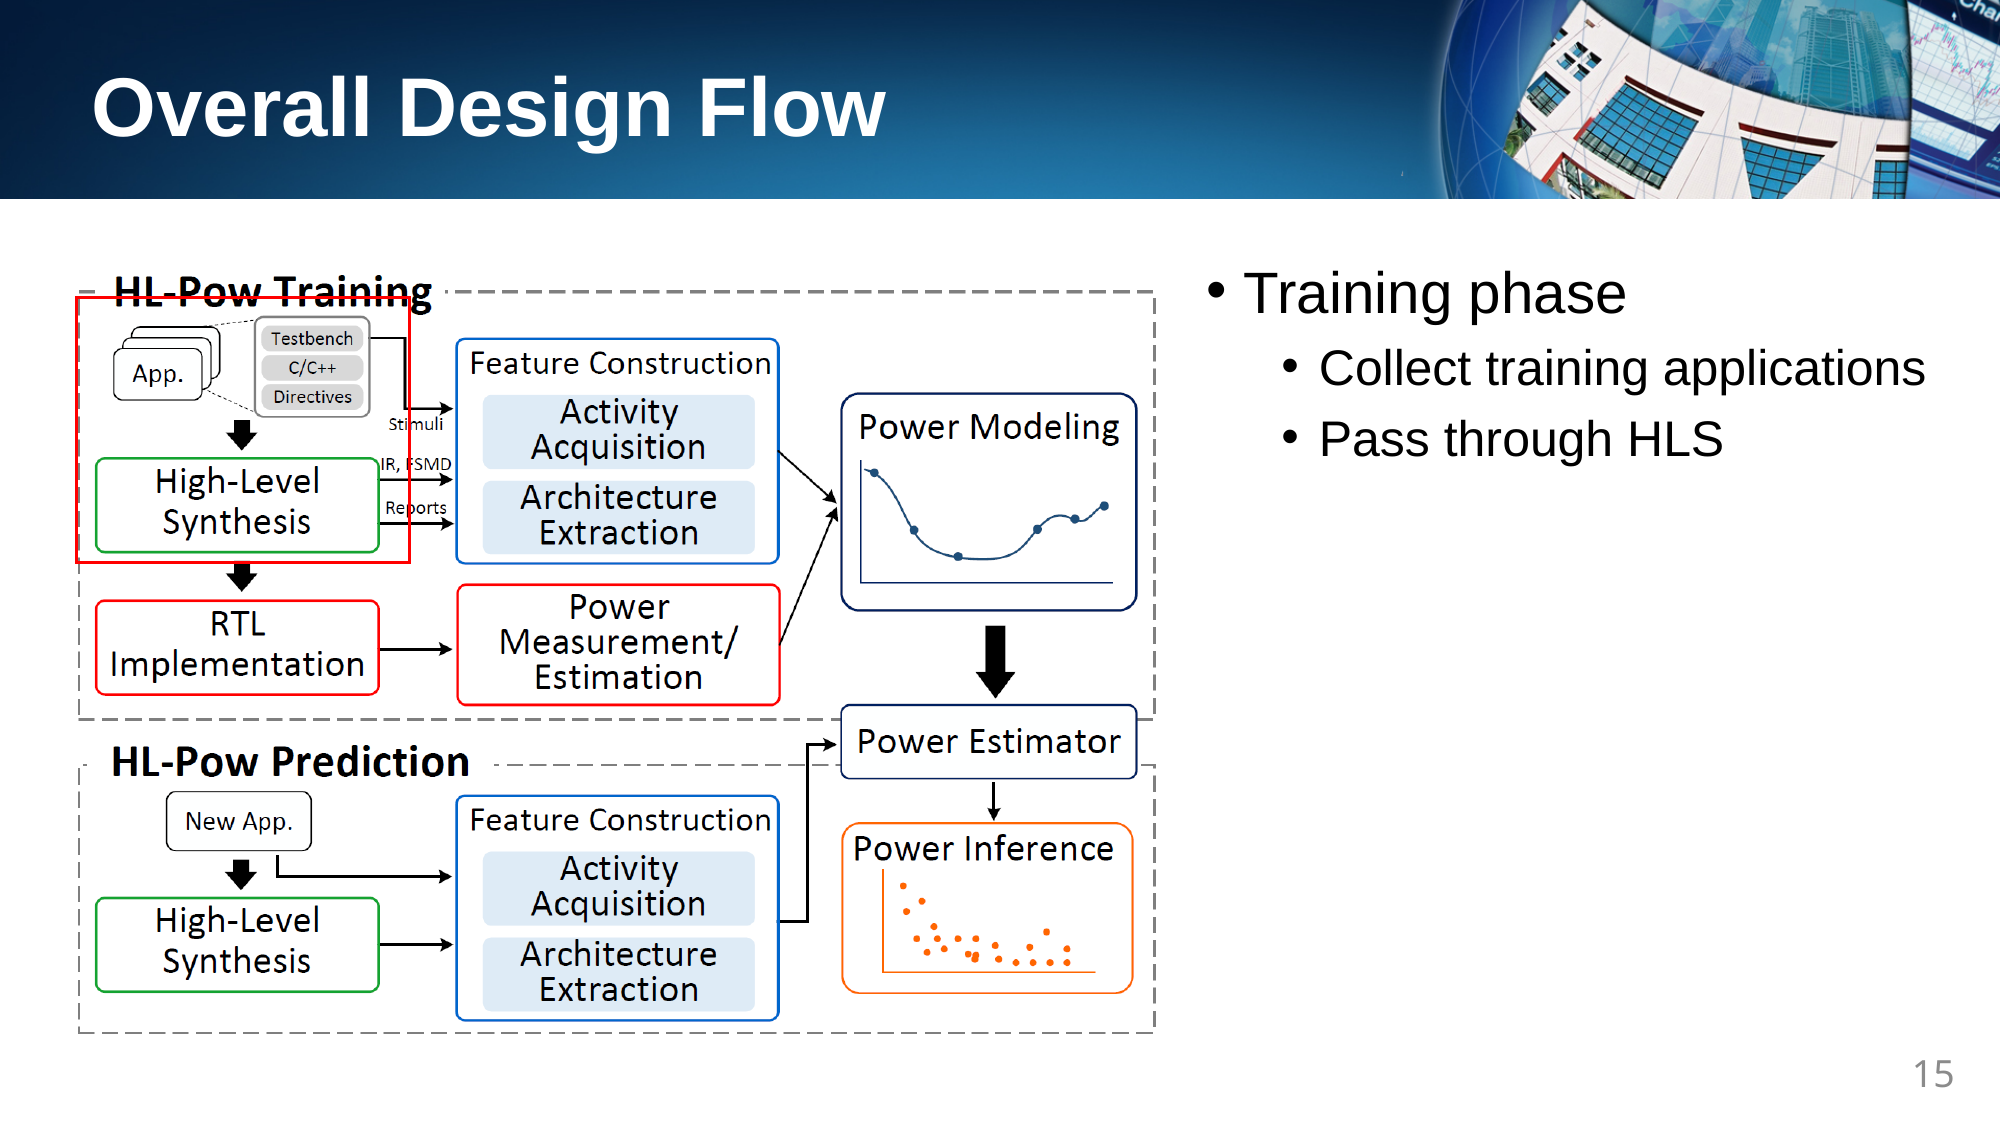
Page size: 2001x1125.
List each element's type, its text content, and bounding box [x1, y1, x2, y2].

picture [62, 267, 1167, 1046]
slide_number 14 [1519, 1045, 1970, 1106]
text_box Overall Design Flow [76, 15, 1427, 204]
text_box Training phase Collect training applications Pass through HLS [1191, 267, 1970, 980]
picture [0, 0, 2000, 199]
